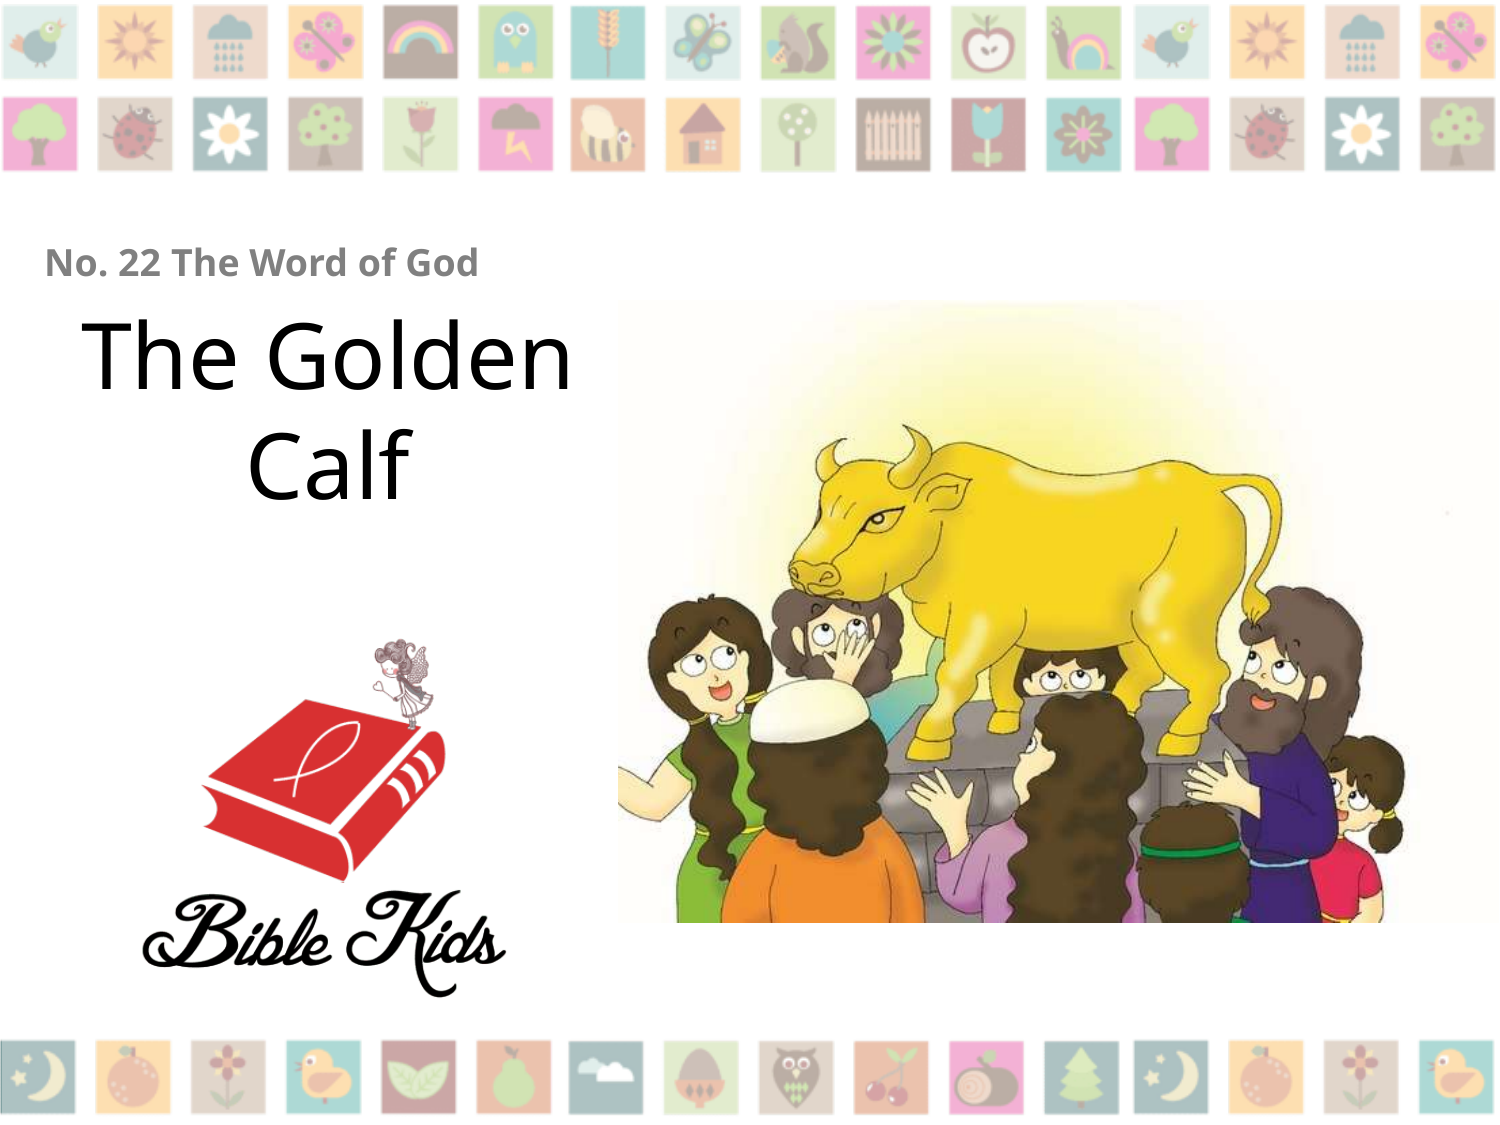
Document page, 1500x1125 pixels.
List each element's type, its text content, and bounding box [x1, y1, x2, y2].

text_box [0, 1028, 1500, 1118]
picture [618, 300, 1500, 923]
picture [117, 600, 544, 1027]
text_box No. 22 The Word of God [29, 231, 543, 290]
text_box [0, 3, 1500, 181]
text_box The Golden Calf [5, 290, 651, 526]
